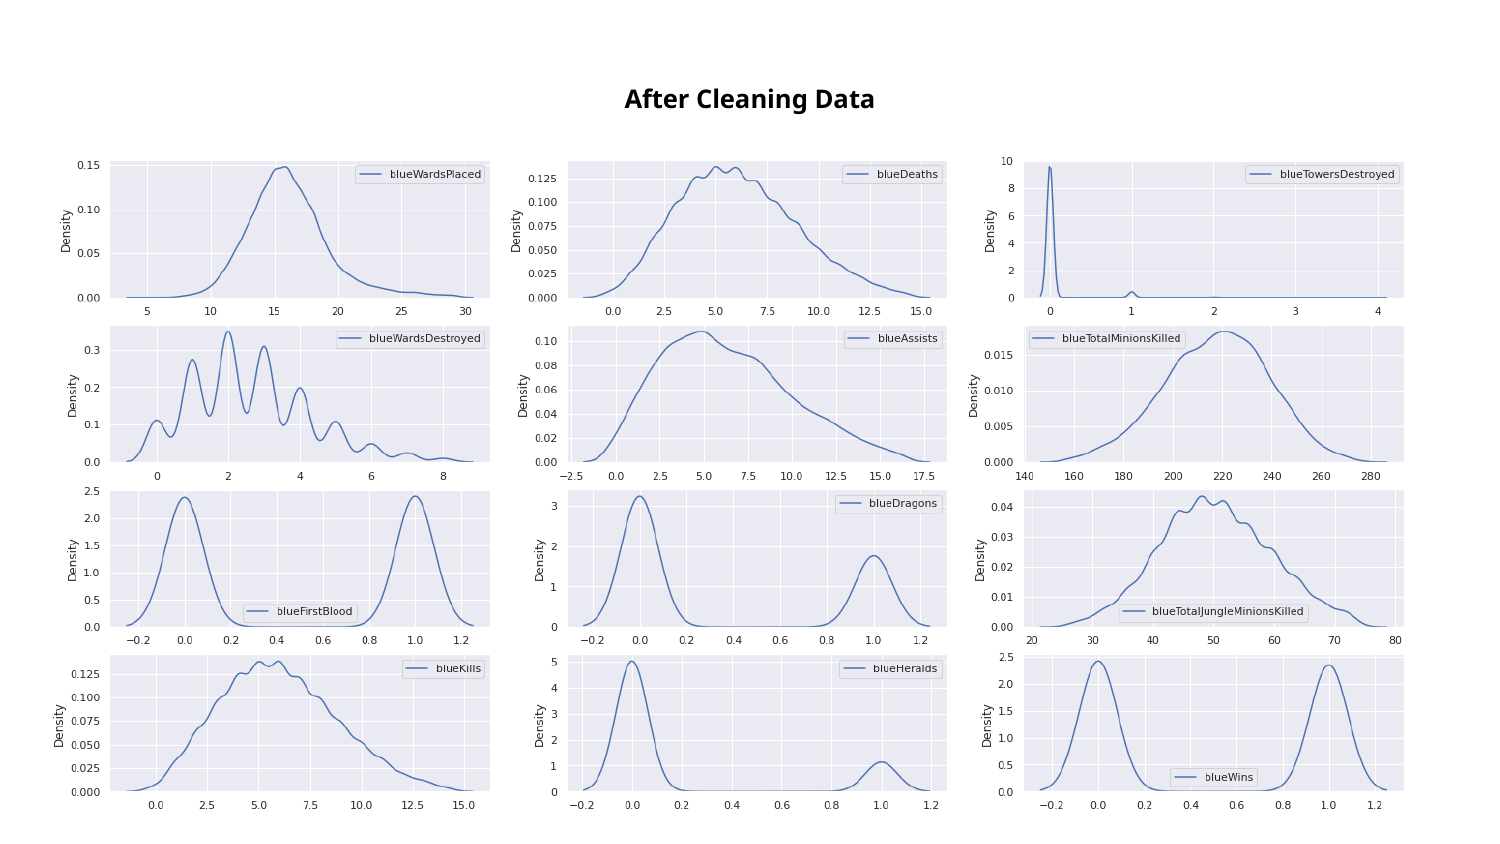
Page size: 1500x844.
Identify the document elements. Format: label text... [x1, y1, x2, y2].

picture [46, 150, 1410, 817]
title After Cleaning Data [75, 67, 1425, 129]
